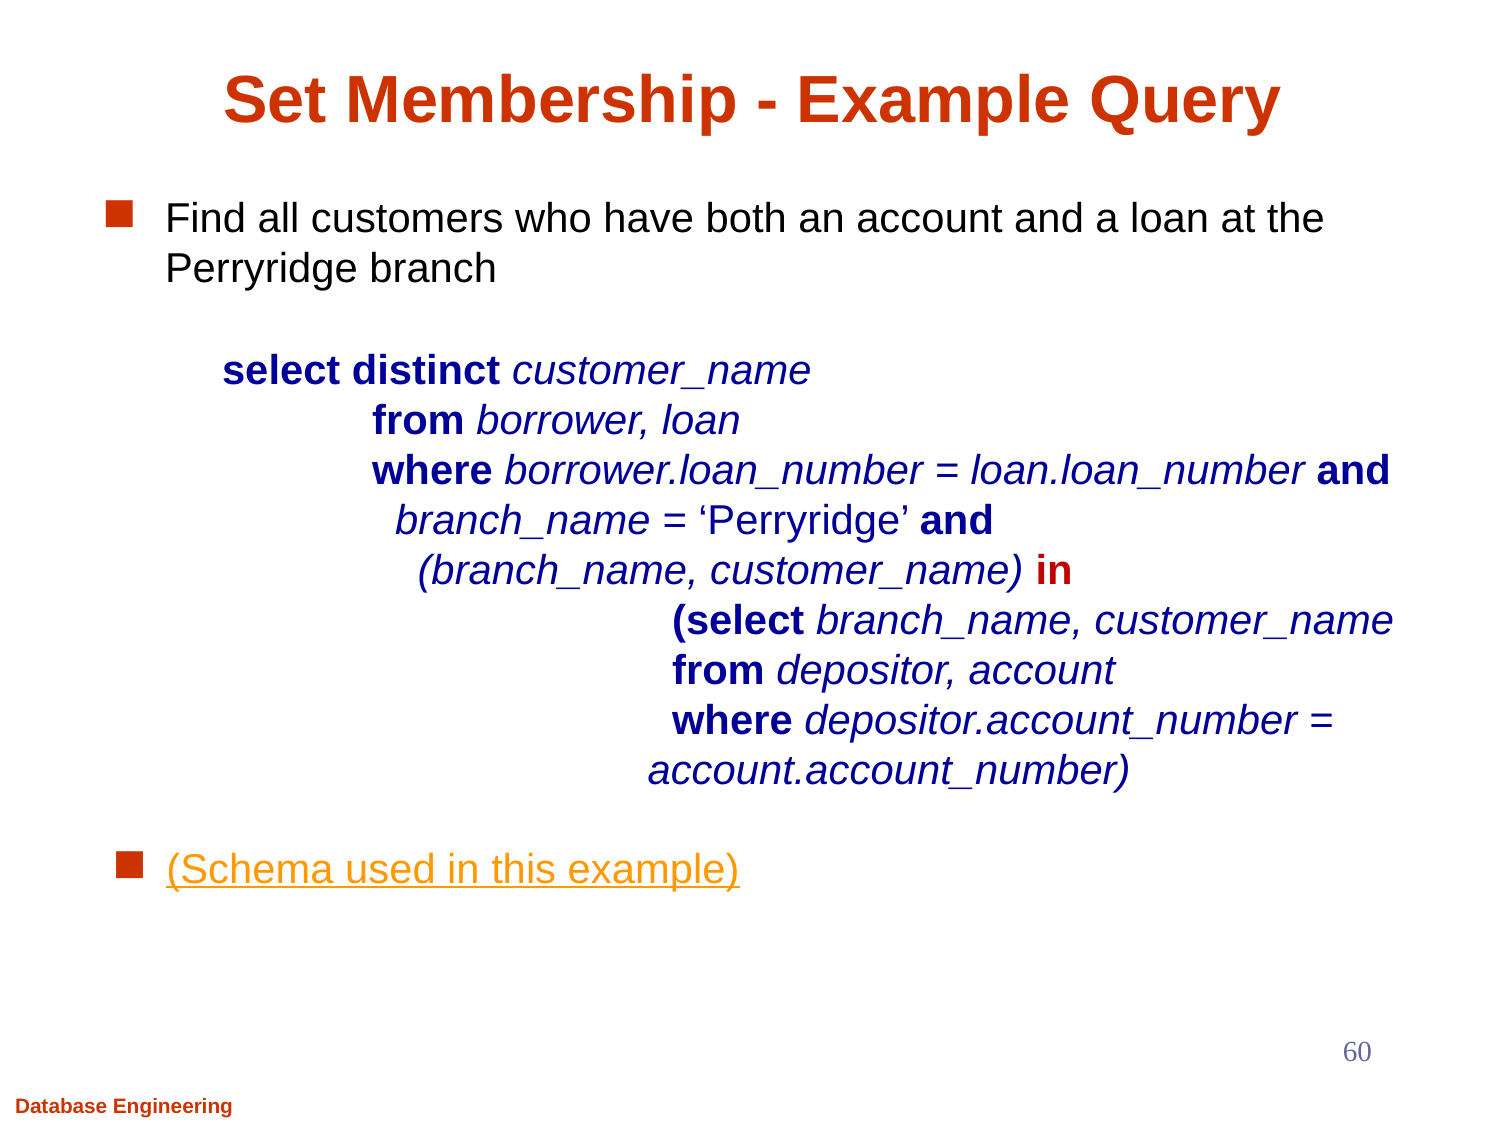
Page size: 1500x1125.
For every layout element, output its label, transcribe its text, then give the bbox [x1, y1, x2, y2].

list Find all customers who have both an account and a loan at the Perryridge branch [93, 182, 1382, 307]
text_box select distinct customer_name from borrower, loan where borrower.loan_number = loan.loan_number and branch_name = ‘Perryridge’ and (branch_name, customer_name) in (select branch_name, customer_name from depositor, account where depositor.account_number = account.account_number) [207, 335, 1410, 801]
title Set Membership - Example Query [90, 32, 1416, 144]
text_box (Schema used in this example) [104, 834, 1426, 900]
slide_number 60 [1074, 1024, 1388, 1101]
